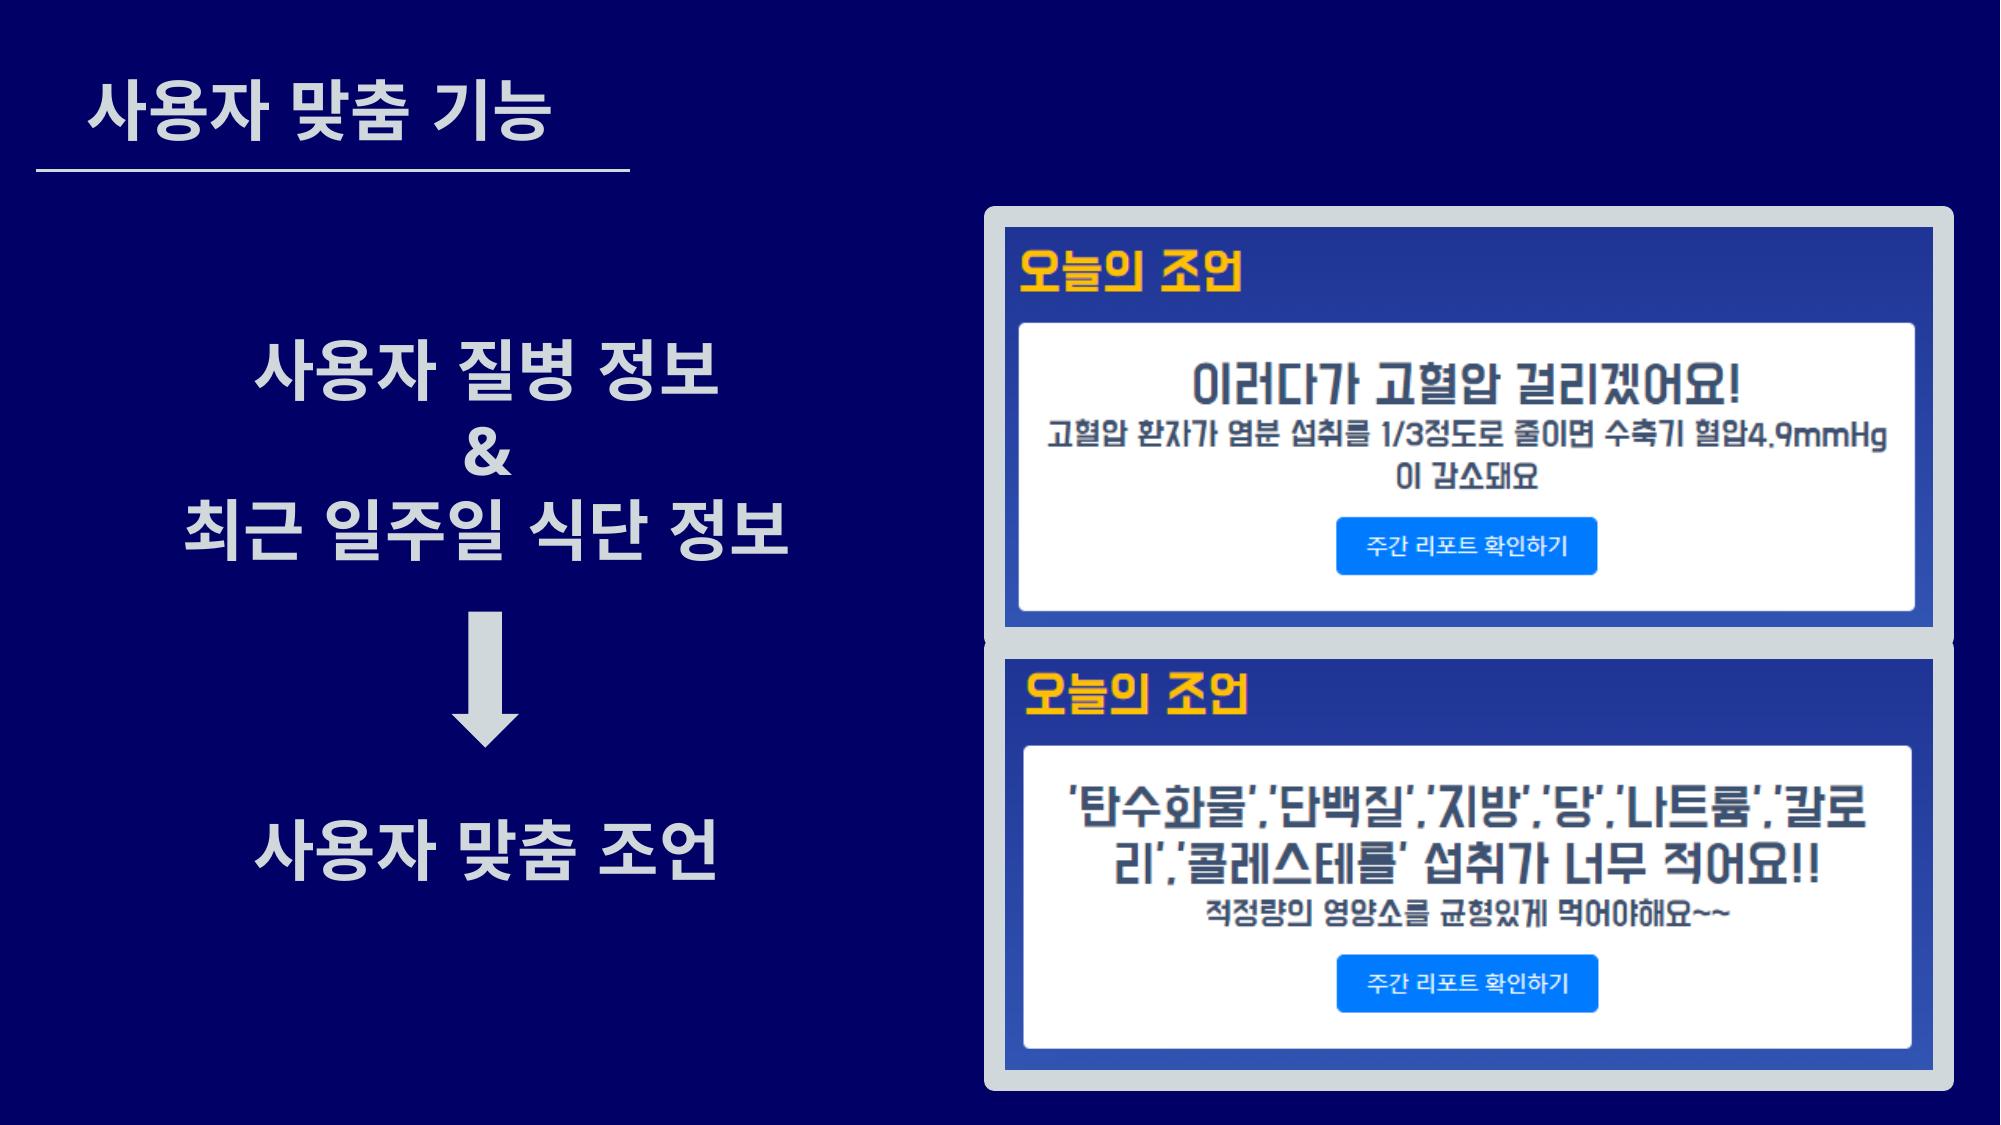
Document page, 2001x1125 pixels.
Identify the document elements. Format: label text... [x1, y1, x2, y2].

picture [1004, 658, 1934, 1071]
text_box [448, 610, 522, 750]
picture [1004, 226, 1934, 627]
text_box 사용자 맞춤 기능 [71, 60, 594, 156]
text_box 사용자 질병 정보 & 최근 일주일 식단 정보 사용자 맞춤 조언 [95, 321, 880, 896]
